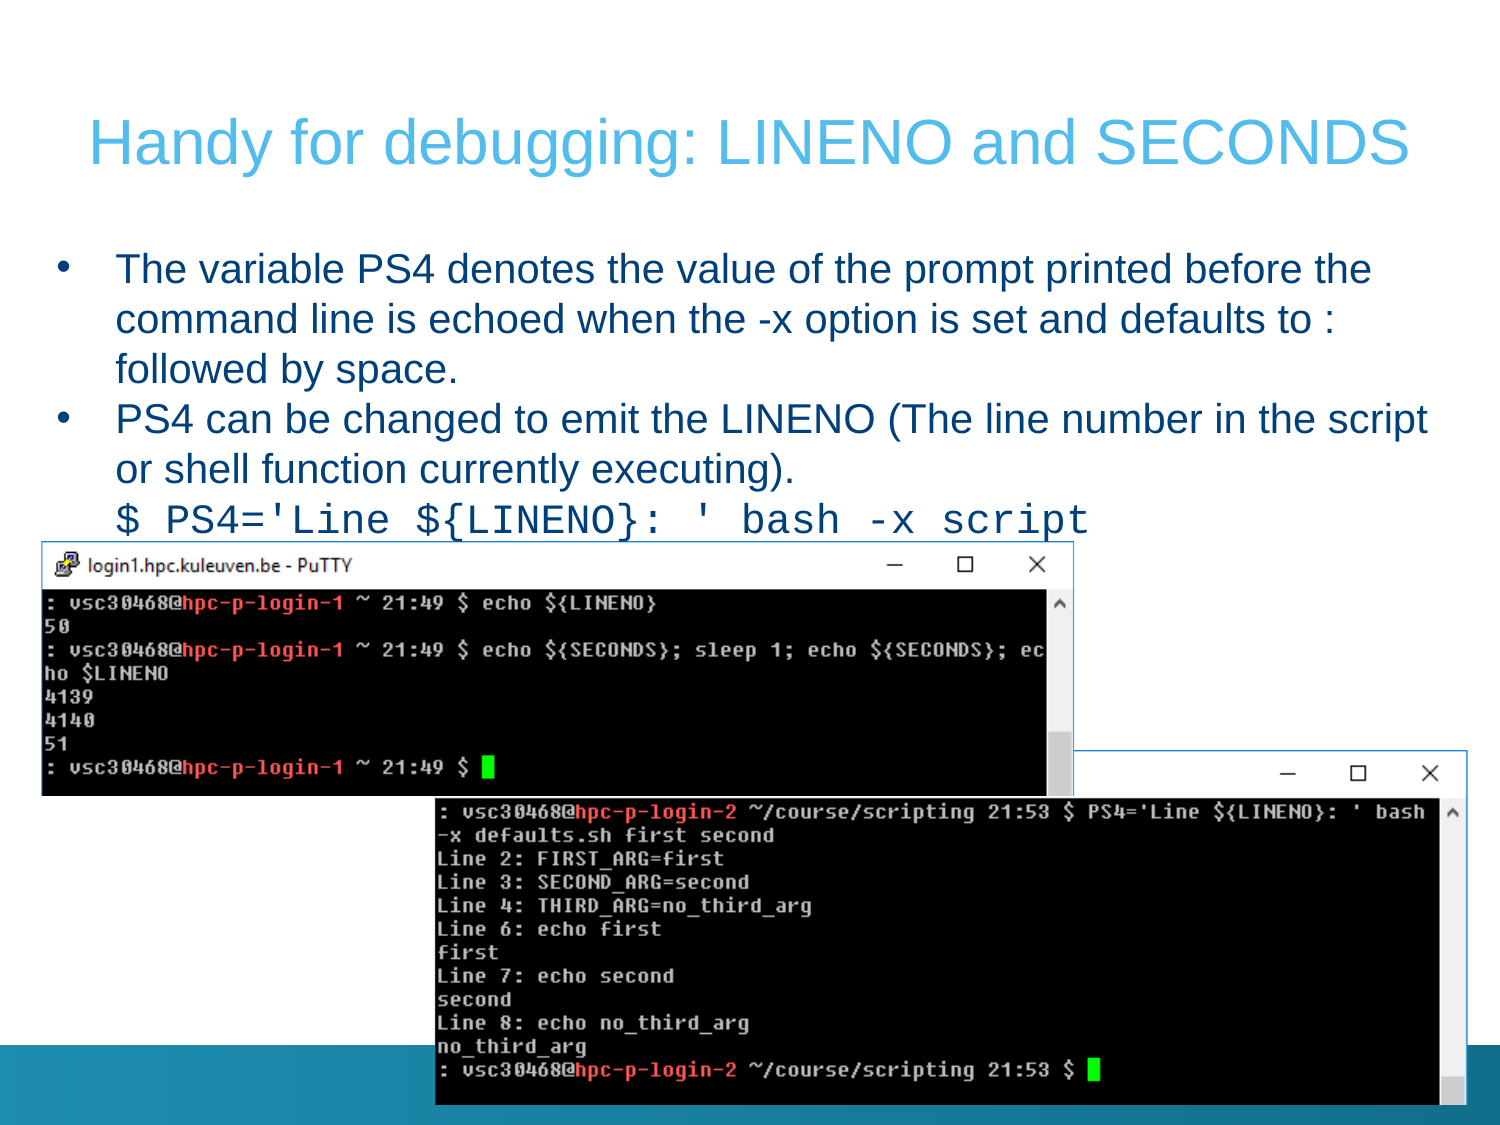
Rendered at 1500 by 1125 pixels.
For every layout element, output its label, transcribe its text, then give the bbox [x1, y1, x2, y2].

picture [41, 541, 1468, 1105]
title Handy for debugging: LINENO and SECONDS [88, 29, 1483, 178]
list The variable PS4 denotes the value of the prompt printed before the command line is echoed when the -x option is set and defaults to : followed by space. PS4 can be changed to emit the LINENO (The line number in the script or shell function currently executing). $ PS4='Line ${LINENO}: ' bash -x script [41, 65, 1471, 718]
